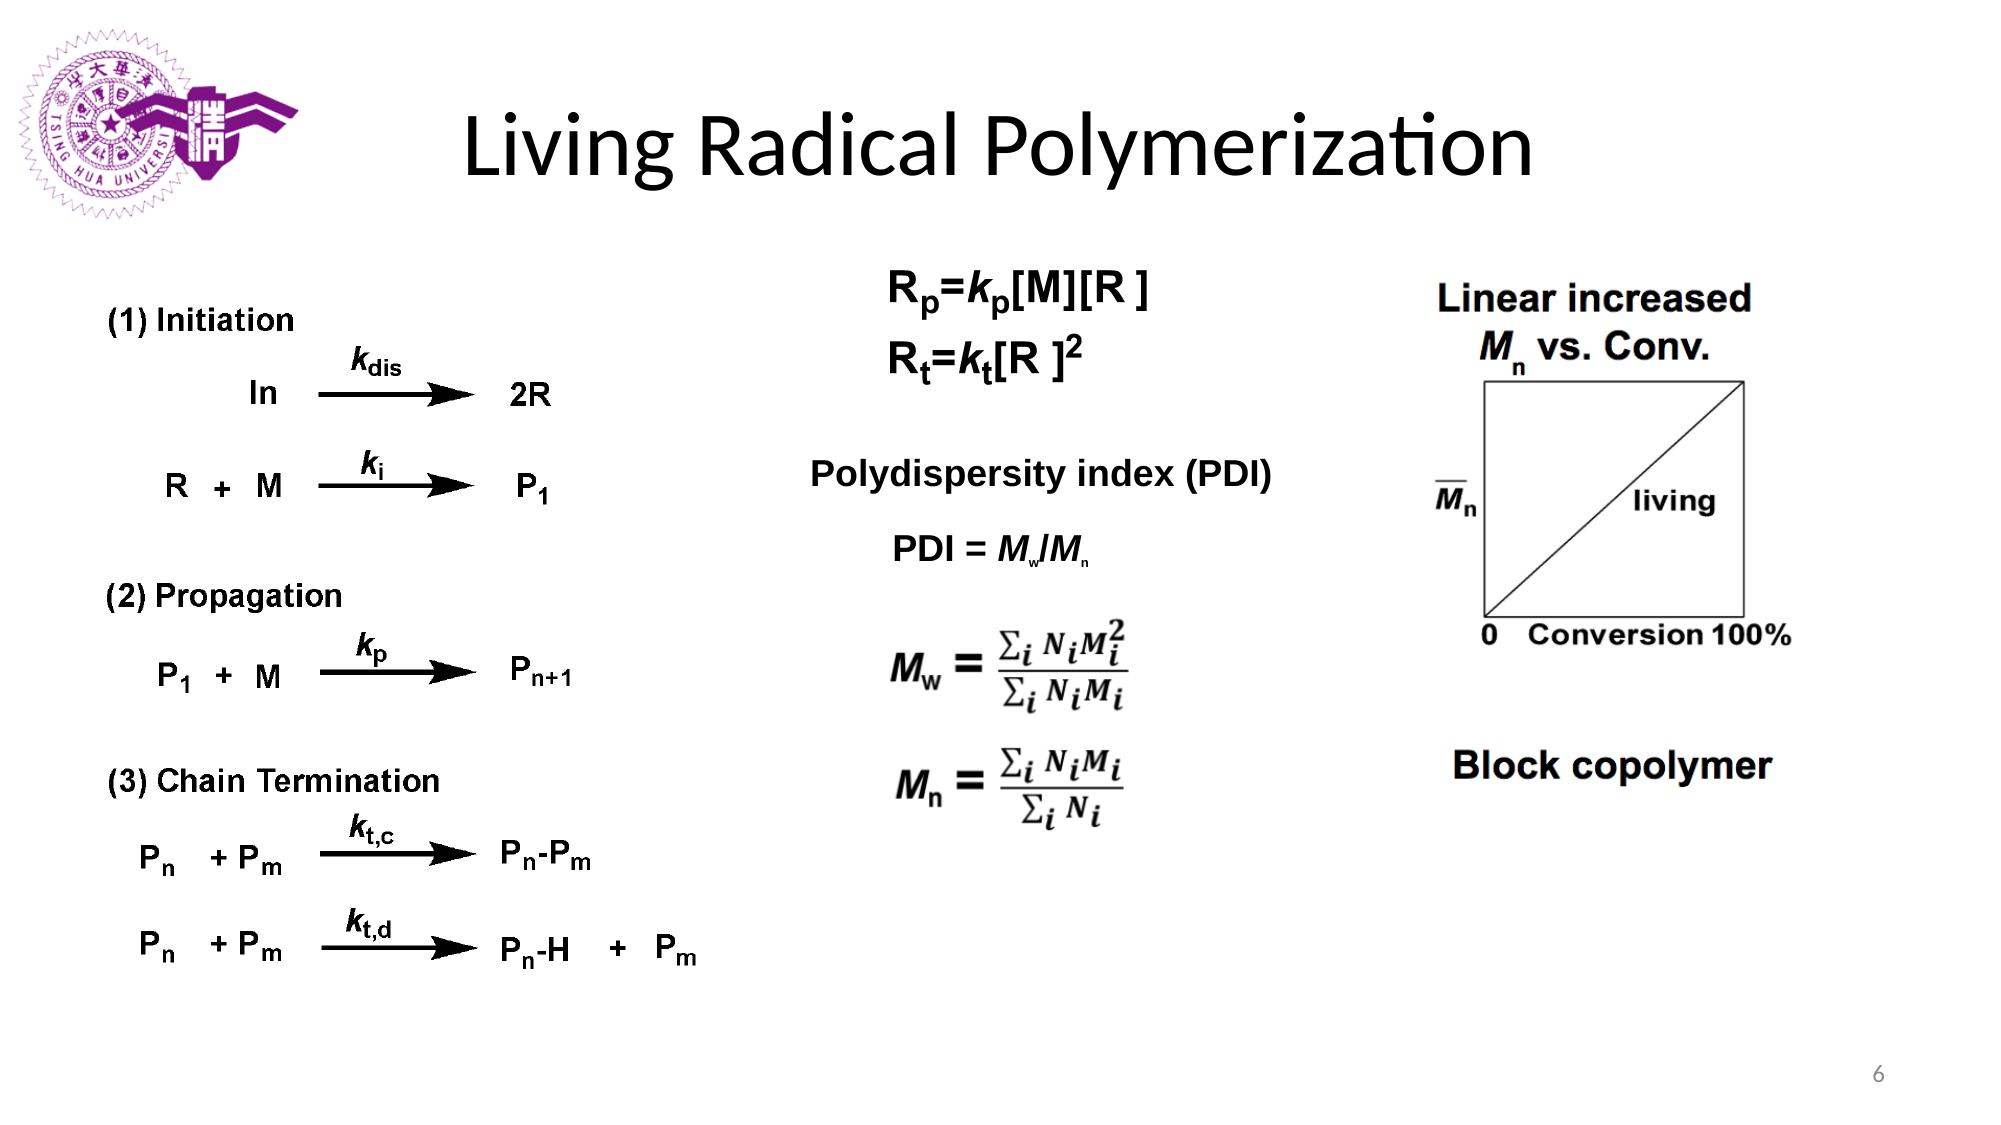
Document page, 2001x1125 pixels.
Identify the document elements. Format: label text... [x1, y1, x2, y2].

picture [99, 295, 701, 980]
picture [17, 26, 311, 221]
picture [856, 600, 1155, 852]
slide_number 6 [1433, 1042, 1900, 1103]
picture [1407, 247, 1827, 811]
text_box [704, 486, 1402, 637]
title Living Radical Polymerization [99, 45, 1900, 233]
text_box Polydispersity index (PDI) [795, 441, 1312, 486]
picture [878, 253, 1155, 391]
